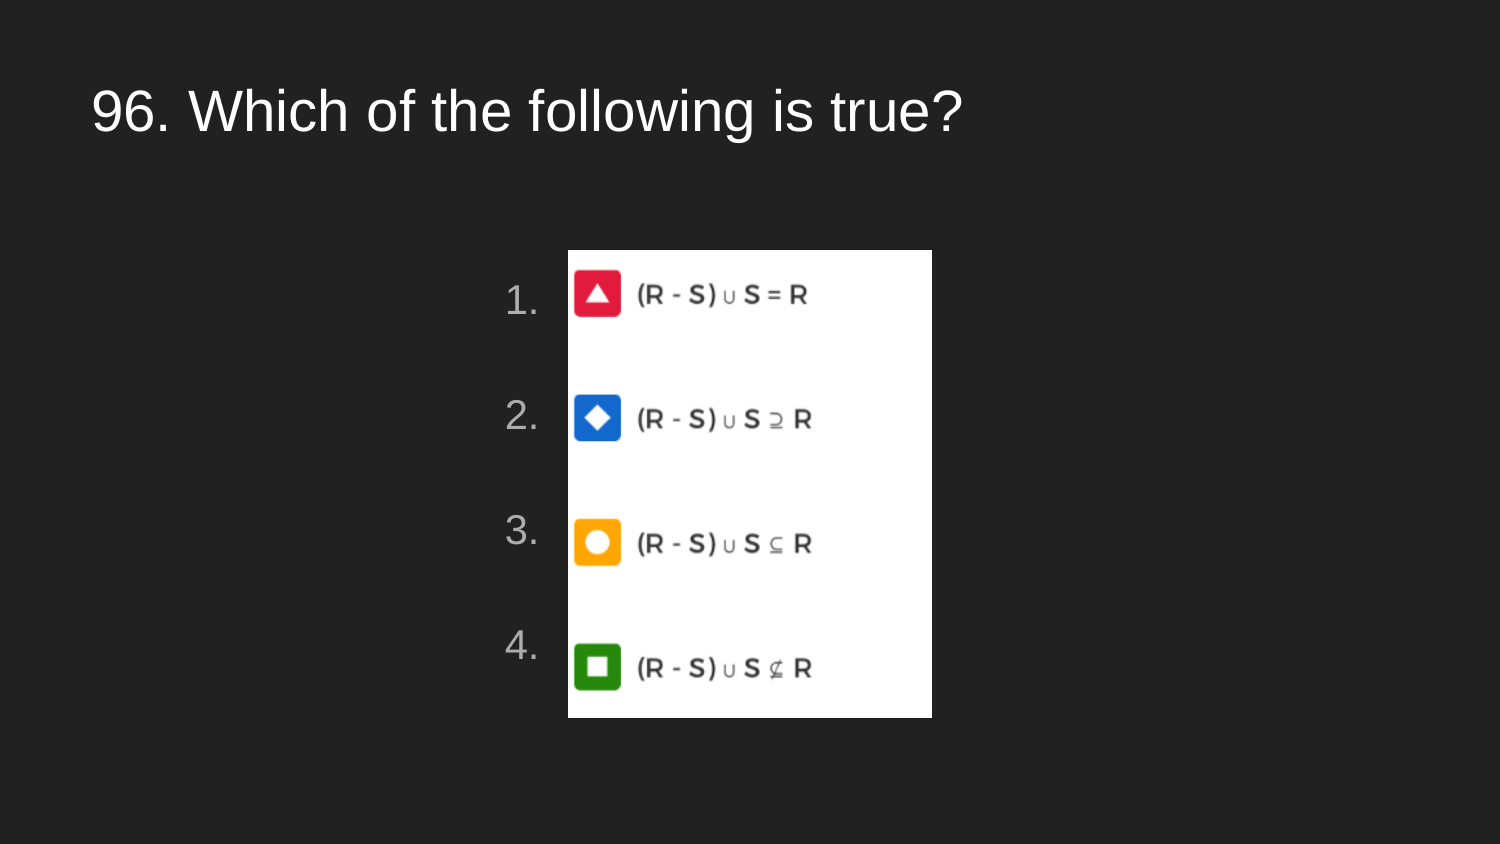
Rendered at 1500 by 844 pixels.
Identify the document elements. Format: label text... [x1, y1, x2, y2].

list 1. 2. 3. 4. [489, 250, 566, 709]
picture [568, 250, 932, 718]
title 96. Which of the following is true? [76, 58, 1474, 264]
